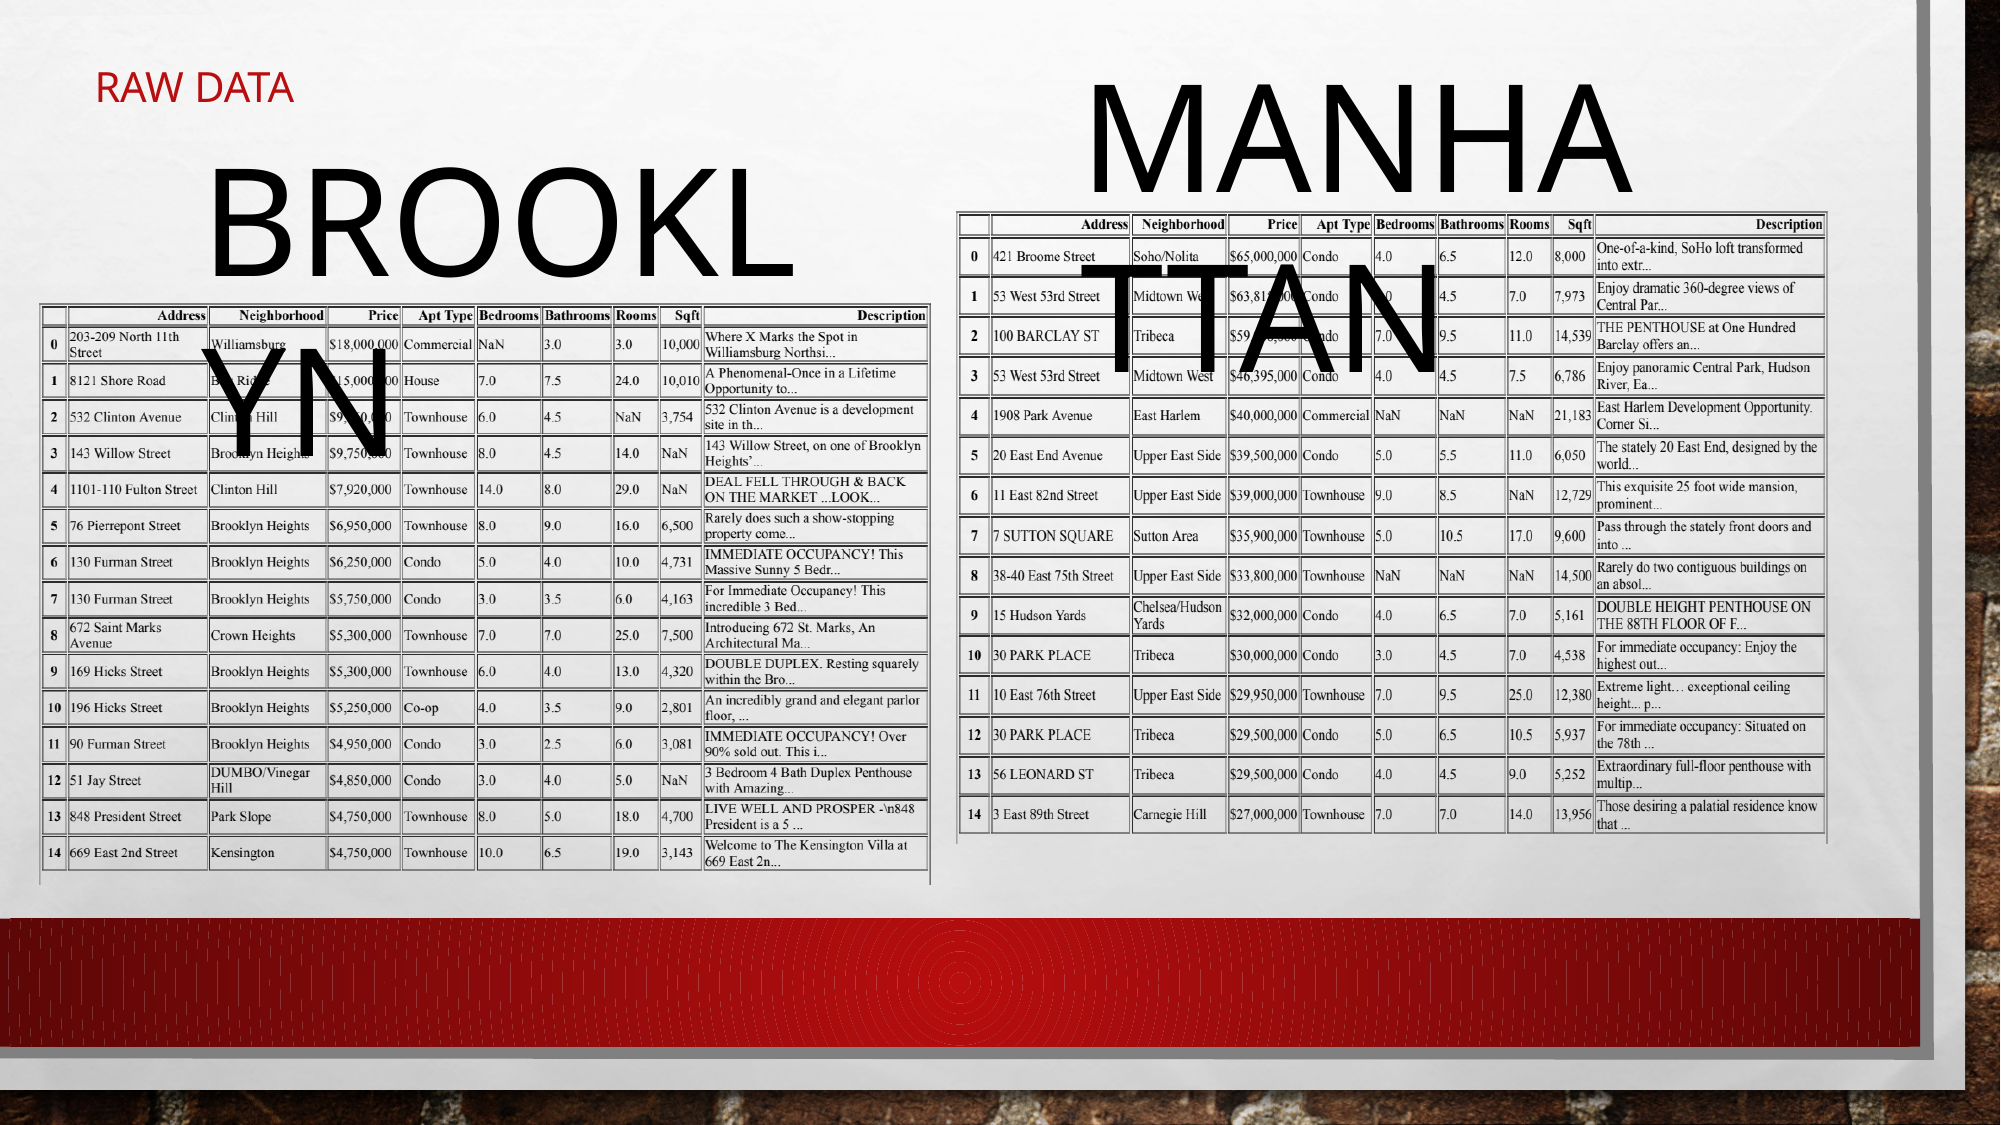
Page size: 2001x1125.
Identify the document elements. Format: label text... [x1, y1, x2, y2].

text_box BROOKLYN [186, 119, 845, 264]
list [918, 209, 1864, 844]
text_box MANHATTAN [1065, 35, 1723, 209]
picture [0, 264, 969, 887]
title Raw Data [79, 58, 1065, 120]
picture [0, 0, 2000, 1125]
